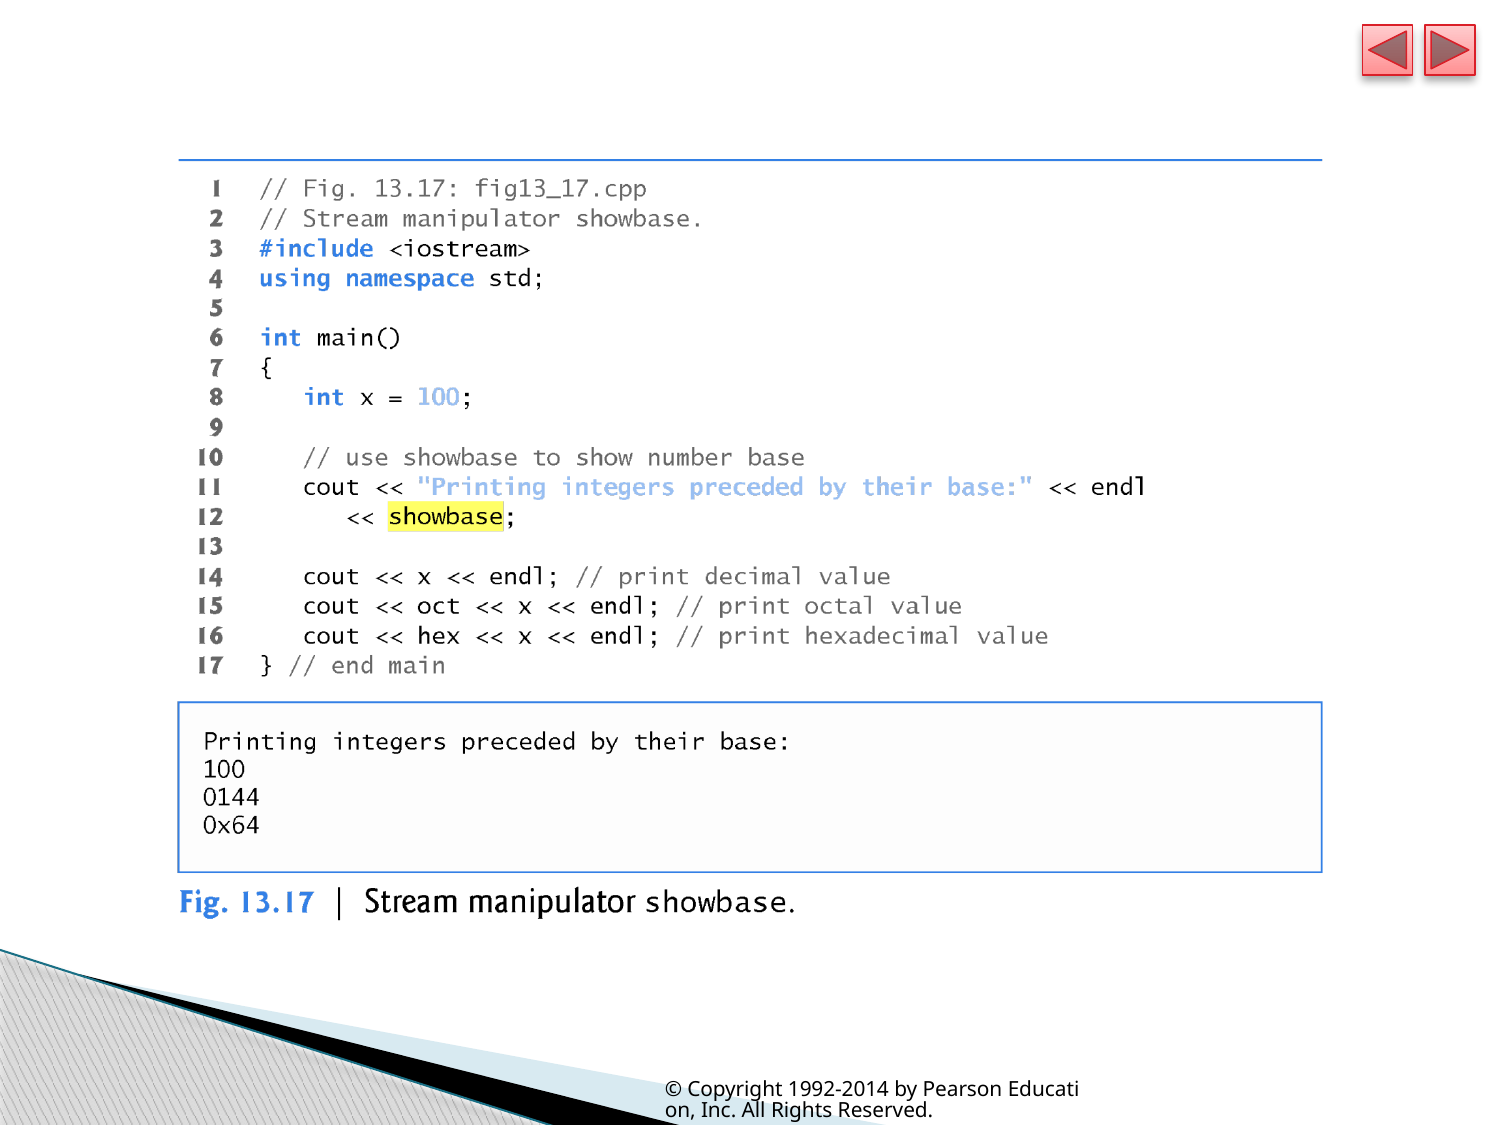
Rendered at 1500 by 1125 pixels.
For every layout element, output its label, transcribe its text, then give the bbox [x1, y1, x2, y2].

footer © Copyright 1992-2014 by Pearson Education, Inc. All Rights Reserved. [650, 1051, 1105, 1112]
picture [0, 106, 1500, 1018]
